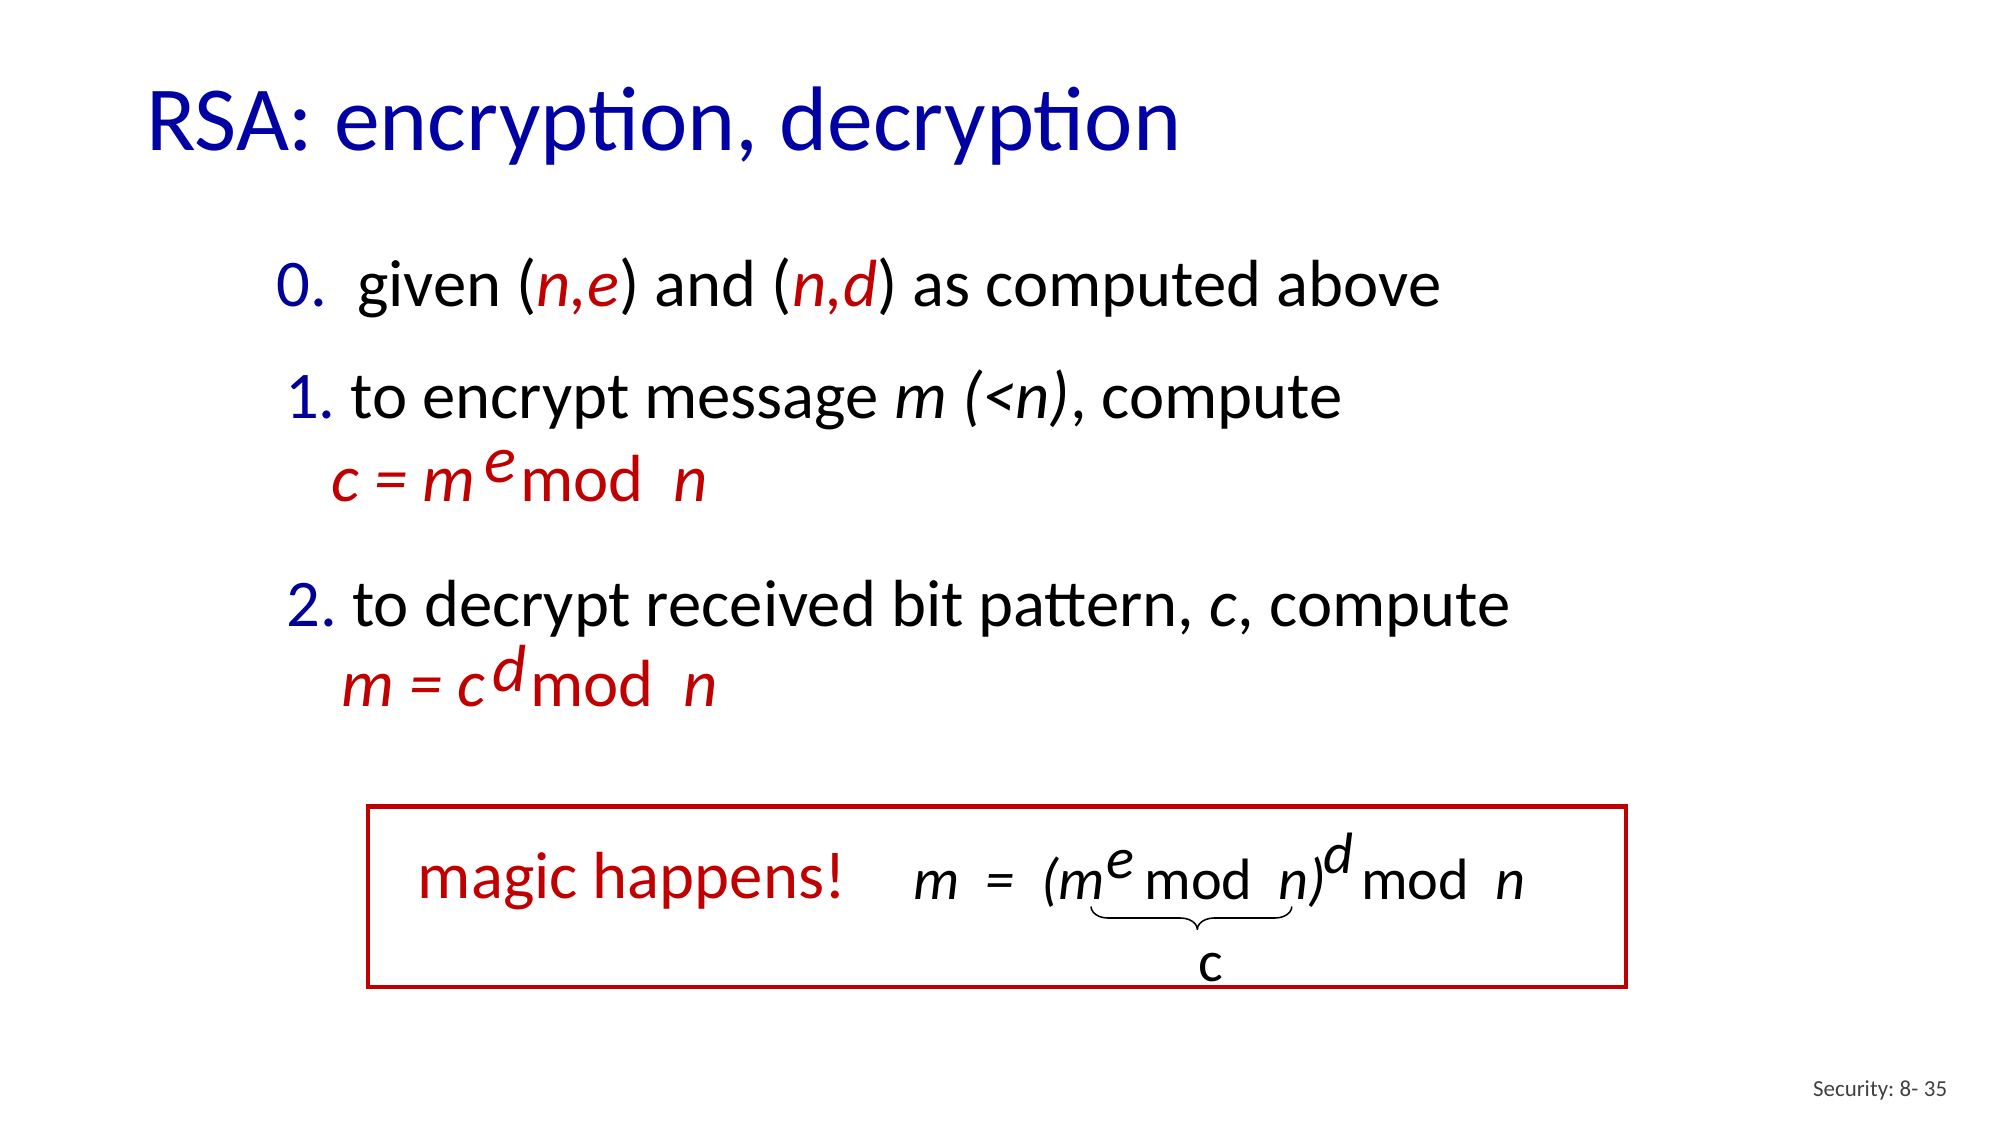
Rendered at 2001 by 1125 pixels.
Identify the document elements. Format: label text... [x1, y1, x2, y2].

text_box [897, 807, 1543, 920]
text_box magic happens! [361, 824, 368, 920]
slide_number Security: 8- 35 [1512, 1056, 1963, 1117]
title RSA: encryption, decryption [131, 47, 1856, 195]
text_box [368, 806, 1626, 987]
text_box c [1174, 920, 1247, 1001]
text_box 0. given (n,e) and (n,d) as computed above [261, 232, 1457, 328]
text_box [264, 344, 1365, 524]
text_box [304, 616, 755, 781]
text_box 2. to decrypt received bit pattern, c, compute [271, 552, 1526, 648]
